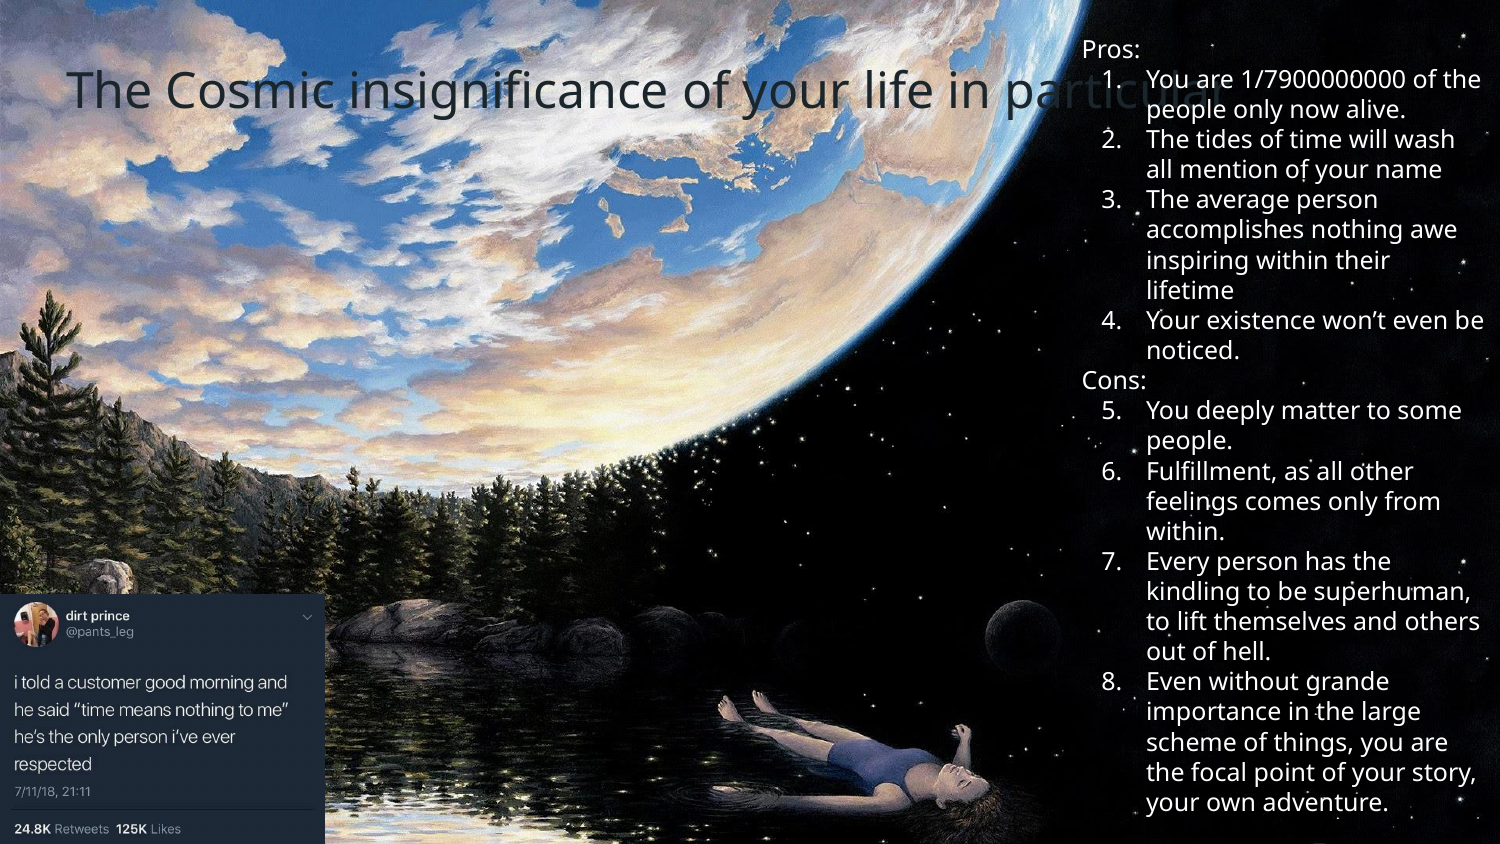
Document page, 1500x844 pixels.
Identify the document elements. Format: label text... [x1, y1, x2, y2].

picture [0, 0, 1500, 844]
text_box Pros: You are 1/7900000000 of the people only now alive. The tides of time will wash all mention of your name The average person accomplishes nothing awe inspiring within their lifetime Your existence won’t even be noticed. Cons: You deeply matter to some people. Fulfillment, as all other feelings comes only from within. Every person has the kindling to be superhuman, to lift themselves and others out of hell. Even without grande importance in the large scheme of things, you are the focal point of your story, your own adventure. [1066, 18, 1500, 844]
title The Cosmic insignificance of your life in particular [51, 43, 1066, 138]
